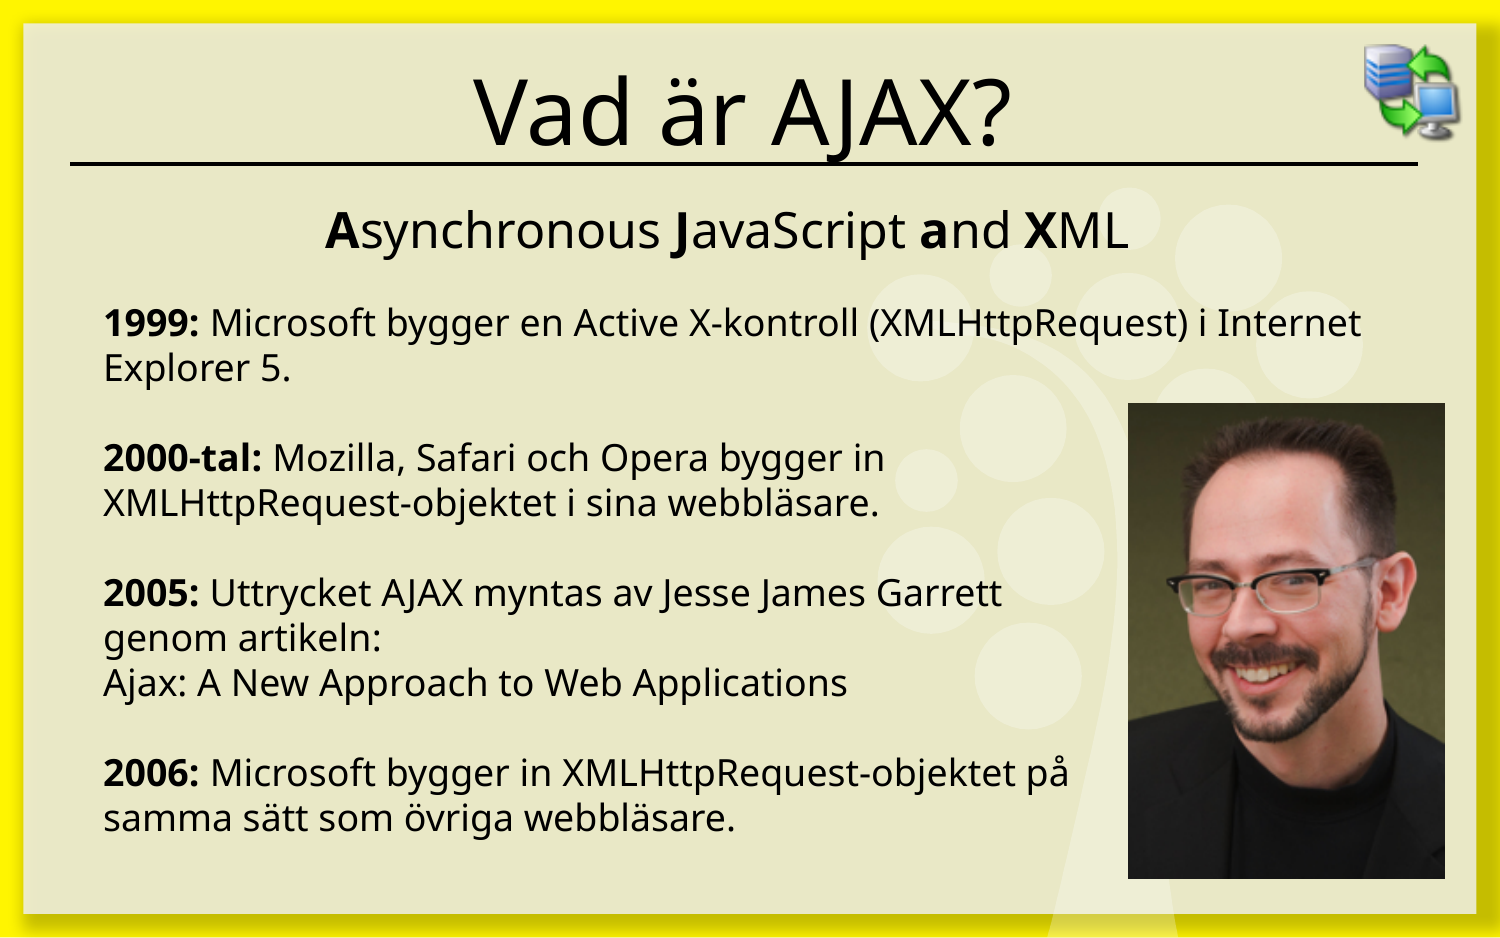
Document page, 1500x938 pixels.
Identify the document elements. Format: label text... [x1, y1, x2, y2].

text_box Asynchronous JavaScript and XML [297, 190, 1145, 266]
picture [1362, 43, 1465, 146]
text_box 1999: Microsoft bygger en Active X-kontroll (XMLHttpRequest) i Internet Explorer 5. 2000-tal: Mozilla, Safari och Opera bygger in XMLHttpRequest-objektet i sina webbläsare. 2005: Uttrycket AJAX myntas av Jesse James Garrett genom artikeln: Ajax: A New Approach to Web Applications 2006: Microsoft bygger in XMLHttpRequest-objektet på samma sätt som övriga webbläsare. [88, 291, 1388, 847]
picture [1127, 403, 1445, 879]
title Vad är AJAX? [105, 46, 1381, 174]
